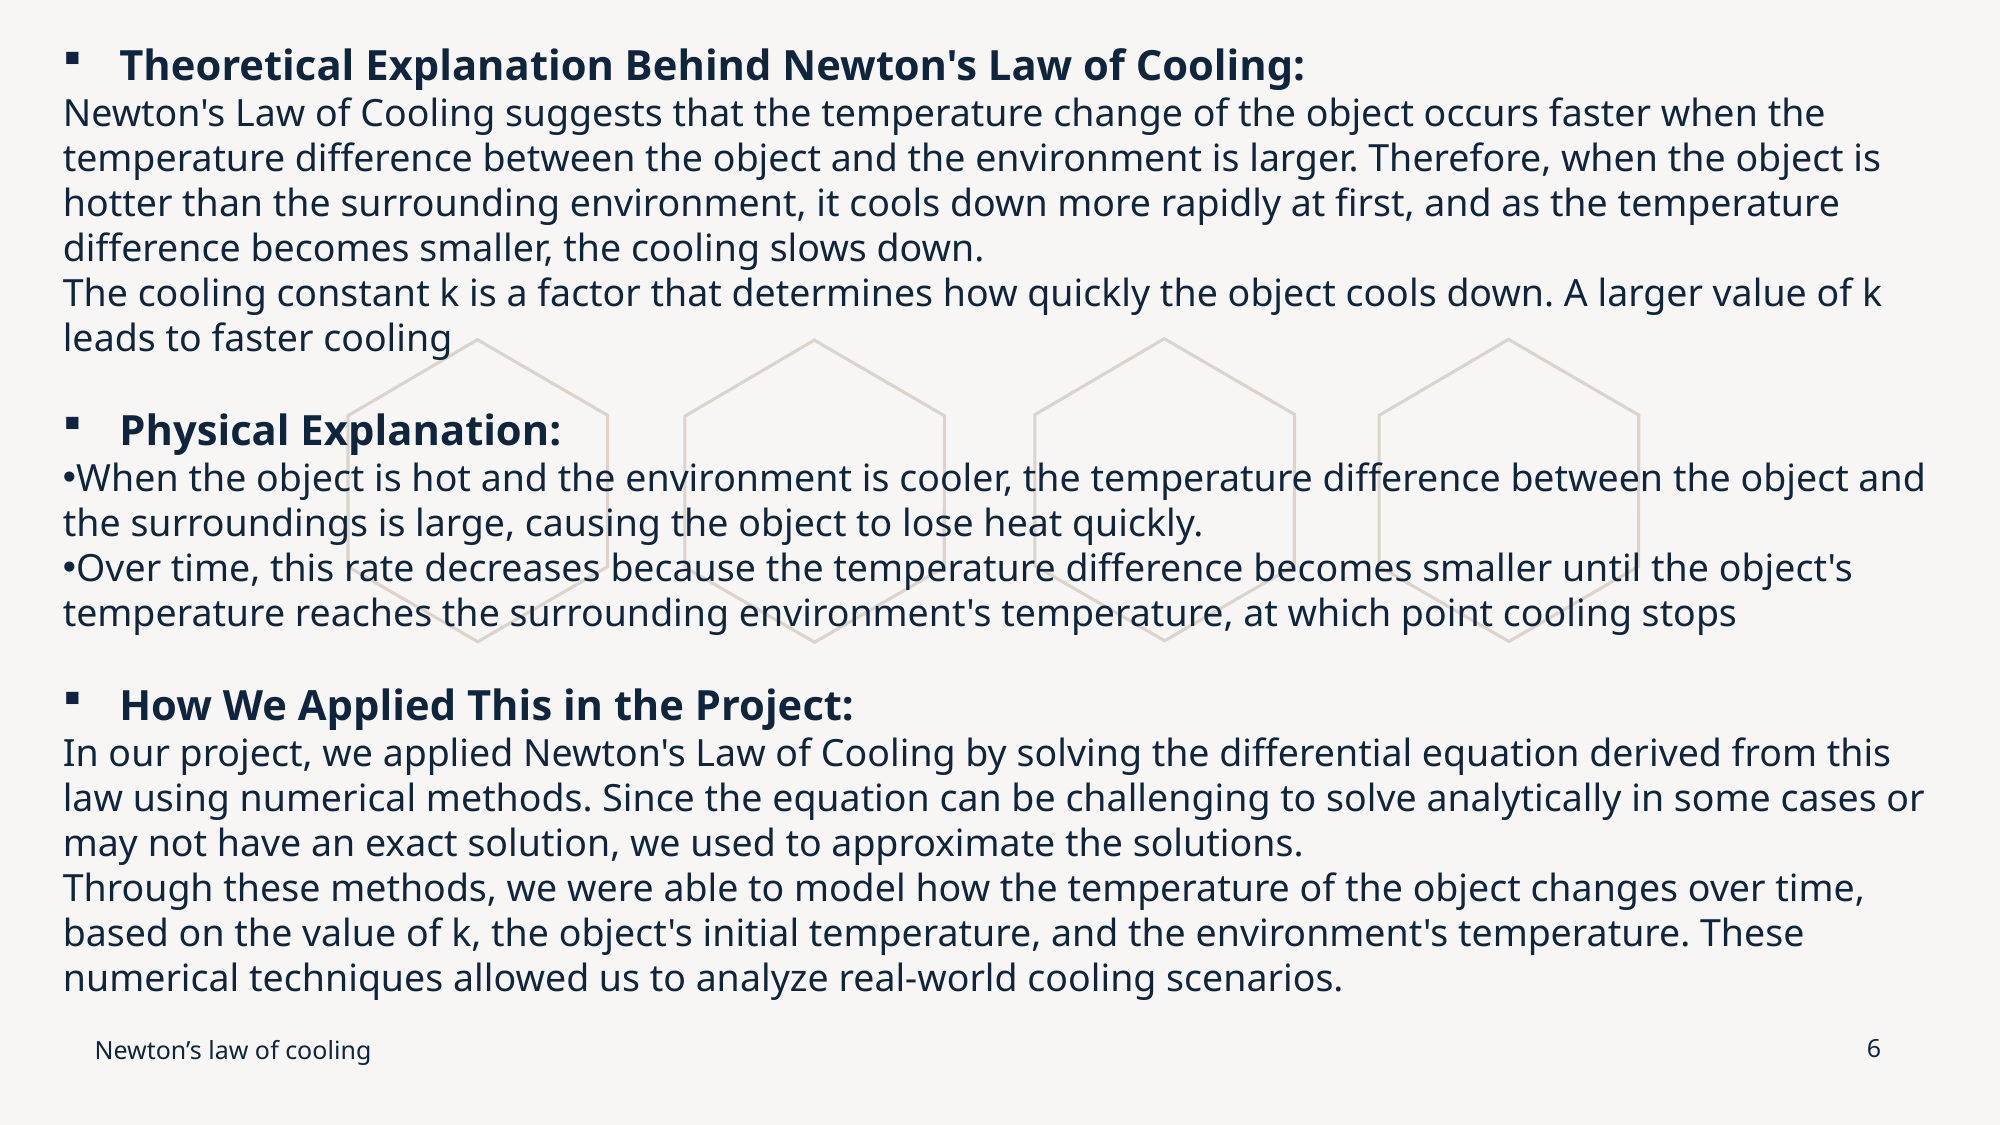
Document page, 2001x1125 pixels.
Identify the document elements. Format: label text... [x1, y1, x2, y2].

text_box Theoretical Explanation Behind Newton's Law of Cooling: Newton's Law of Cooling suggests that the temperature change of the object occurs faster when the temperature difference between the object and the environment is larger. Therefore, when the object is hotter than the surrounding environment, it cools down more rapidly at first, and as the temperature difference becomes smaller, the cooling slows down. The cooling constant k is a factor that determines how quickly the object cools down. A larger value of k leads to faster cooling Physical Explanation: When the object is hot and the environment is cooler, the temperature difference between the object and the surroundings is large, causing the object to lose heat quickly. Over time, this rate decreases because the temperature difference becomes smaller until the object's temperature reaches the surrounding environment's temperature, at which point cooling stops How We Applied This in the Project: In our project, we applied Newton's Law of Cooling by solving the differential equation derived from this law using numerical methods. Since the equation can be challenging to solve analytically in some cases or may not have an exact solution, we used to approximate the solutions. Through these methods, we were able to model how the temperature of the object changes over time, based on the value of k, the object's initial temperature, and the environment's temperature. These numerical techniques allowed us to analyze real-world cooling scenarios. [48, 0, 1952, 1051]
footer Newton’s law of cooling [79, 1051, 755, 1080]
slide_number 6 [1836, 1051, 1912, 1080]
